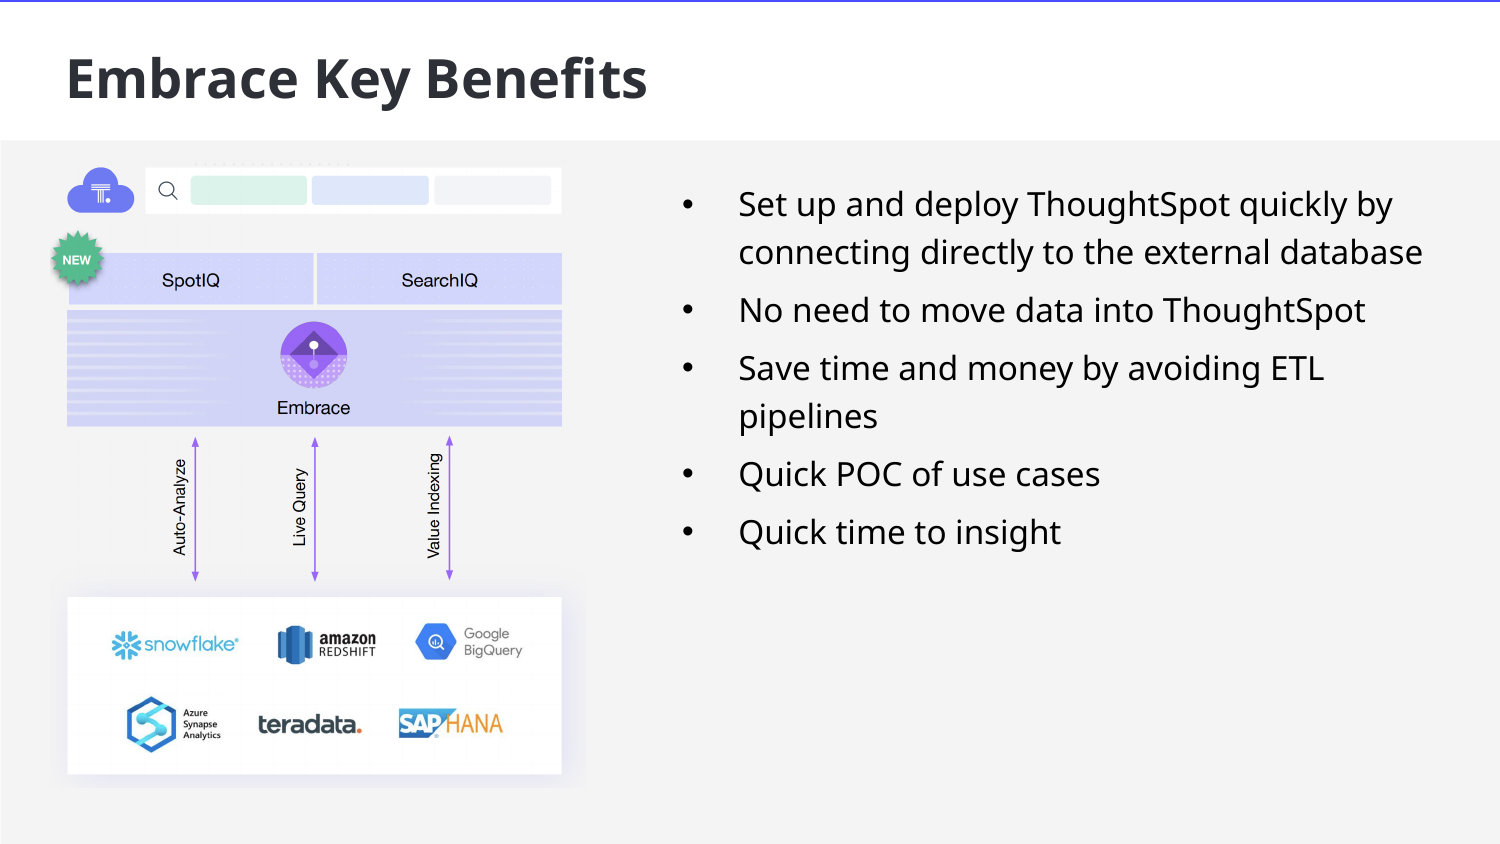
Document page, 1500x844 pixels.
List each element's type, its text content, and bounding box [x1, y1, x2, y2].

title Embrace Key Benefits [50, 6, 1475, 148]
list Set up and deploy ThoughtSpot quickly by connecting directly to the external database No need to move data into ThoughtSpot Save time and money by avoiding ETL pipelines Quick POC of use cases Quick time to insight [648, 160, 1450, 534]
picture [49, 160, 587, 788]
